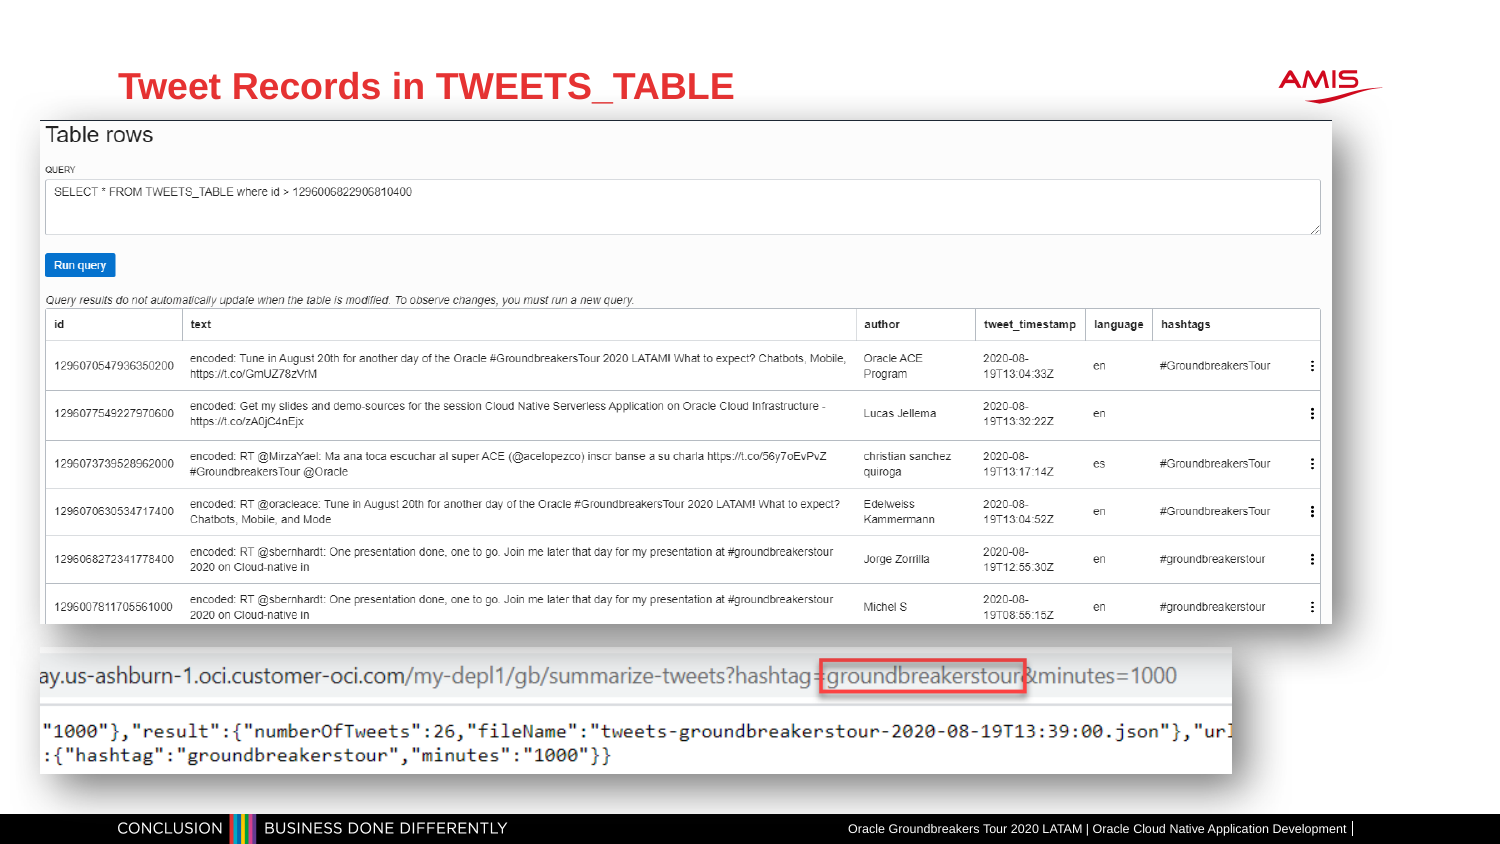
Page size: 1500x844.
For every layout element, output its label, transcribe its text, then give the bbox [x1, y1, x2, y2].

picture [40, 120, 1332, 624]
picture [40, 647, 1232, 774]
footer Oracle Groundbreakers Tour 2020 LATAM | Oracle Cloud Native Application Development [814, 820, 1347, 839]
picture [0, 814, 236, 844]
picture [239, 814, 1500, 844]
title Tweet Records in TWEETS_TABLE [118, 47, 1205, 104]
picture [1205, 58, 1388, 106]
